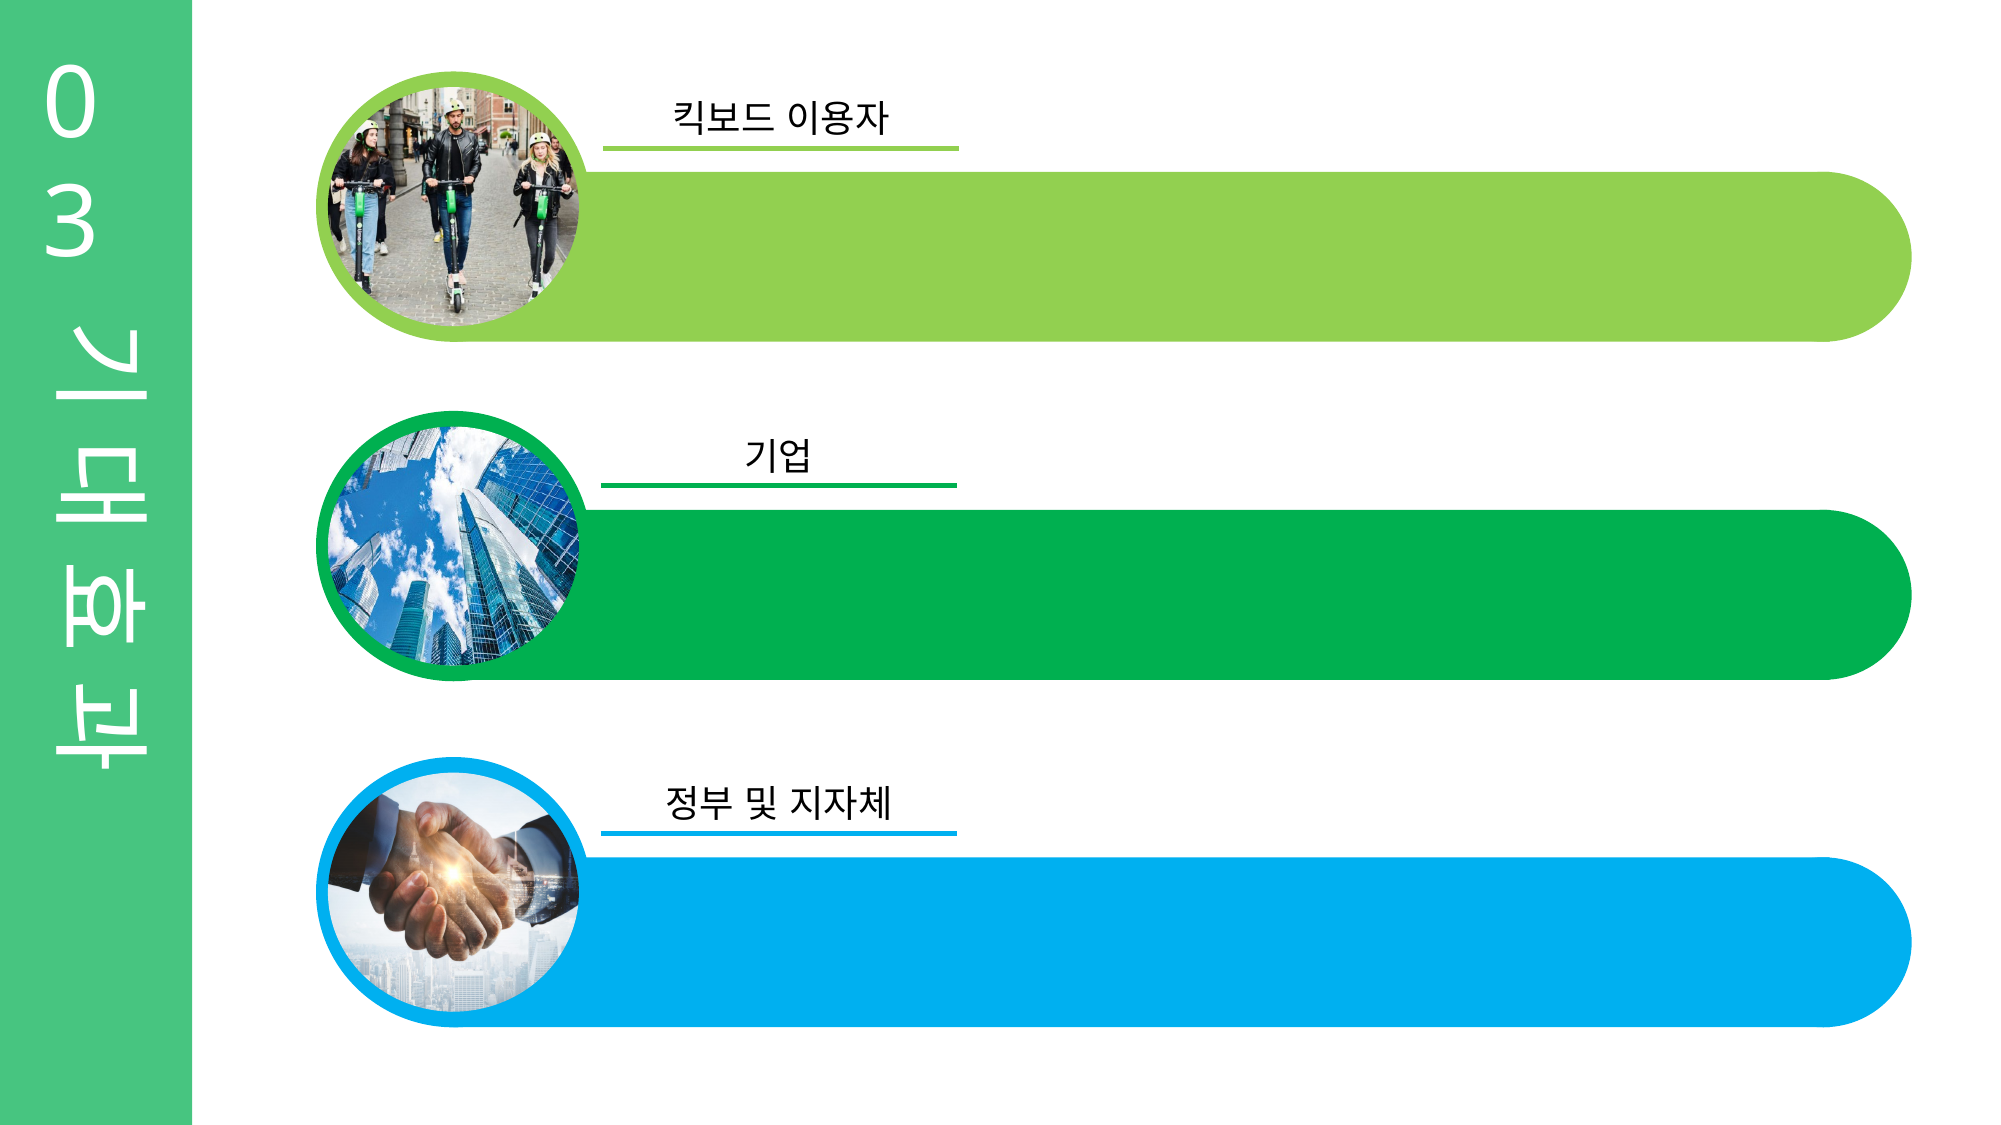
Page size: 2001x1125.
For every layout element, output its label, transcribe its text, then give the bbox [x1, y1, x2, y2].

text_box 정부 및 지자체 [602, 772, 955, 831]
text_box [453, 171, 1912, 342]
text_box [314, 409, 587, 683]
text_box [326, 771, 575, 1013]
text_box 기업 [602, 425, 955, 483]
text_box [326, 86, 575, 328]
text_box 03 [28, 29, 172, 285]
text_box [453, 857, 1912, 1028]
text_box 킥보드 이용자 [605, 88, 958, 146]
text_box [314, 70, 588, 343]
text_box [0, 0, 193, 1125]
text_box [326, 425, 574, 667]
text_box [314, 755, 588, 1029]
text_box 기 대 효 과 [20, 162, 172, 930]
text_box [453, 509, 1912, 680]
